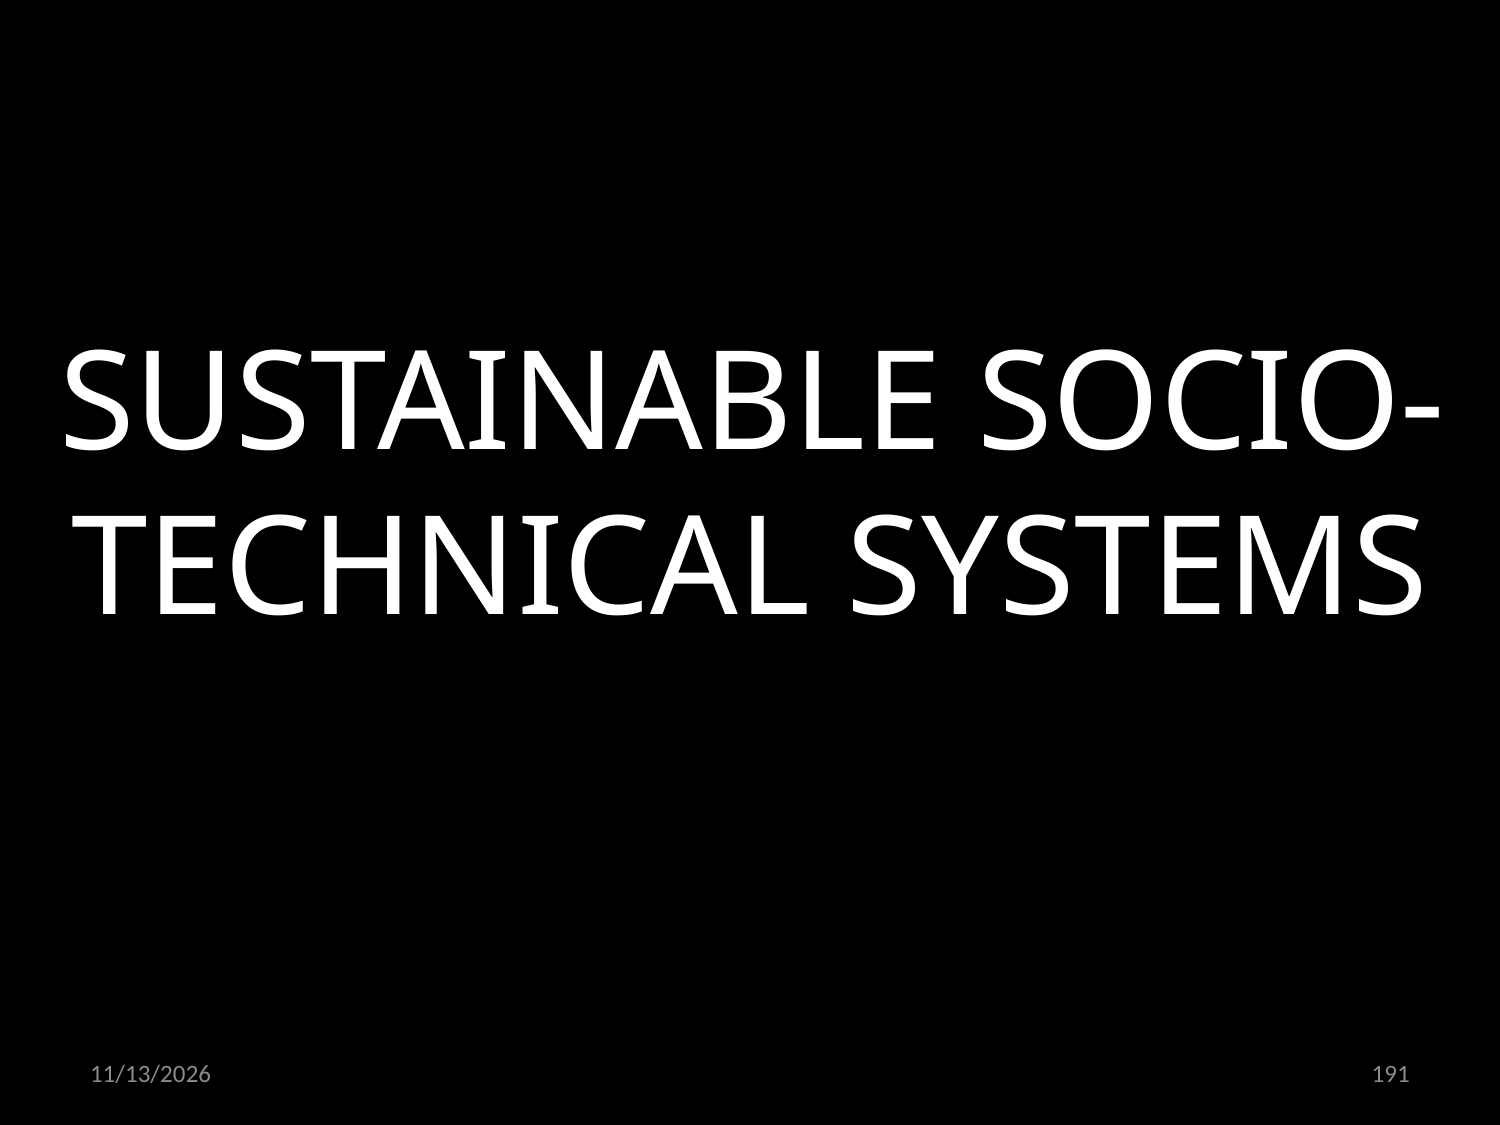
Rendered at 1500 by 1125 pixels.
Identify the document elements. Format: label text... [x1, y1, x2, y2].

slide_number 191 [1074, 1042, 1425, 1103]
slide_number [75, 1042, 425, 1103]
text_box SUSTAINABLE SOCIO-TECHNICAL SYSTEMS [0, 304, 1500, 406]
